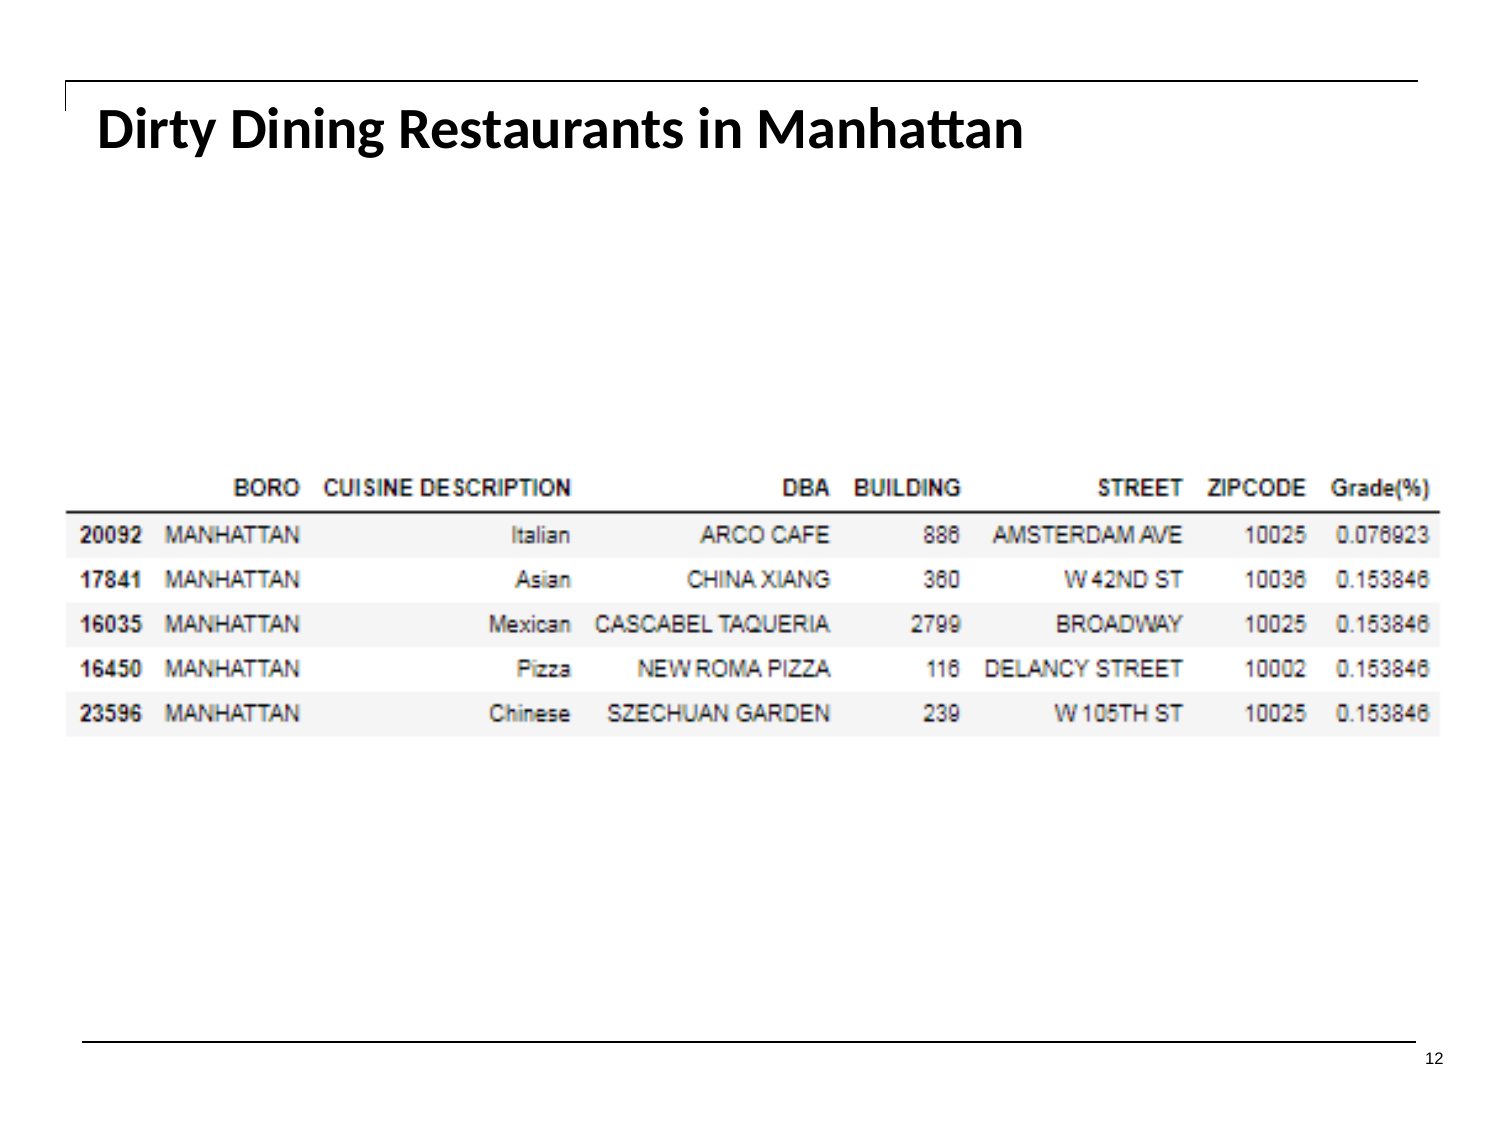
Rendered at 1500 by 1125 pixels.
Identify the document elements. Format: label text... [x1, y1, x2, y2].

picture [52, 472, 1448, 757]
title Dirty Dining Restaurants in Manhattan [82, 105, 1418, 154]
